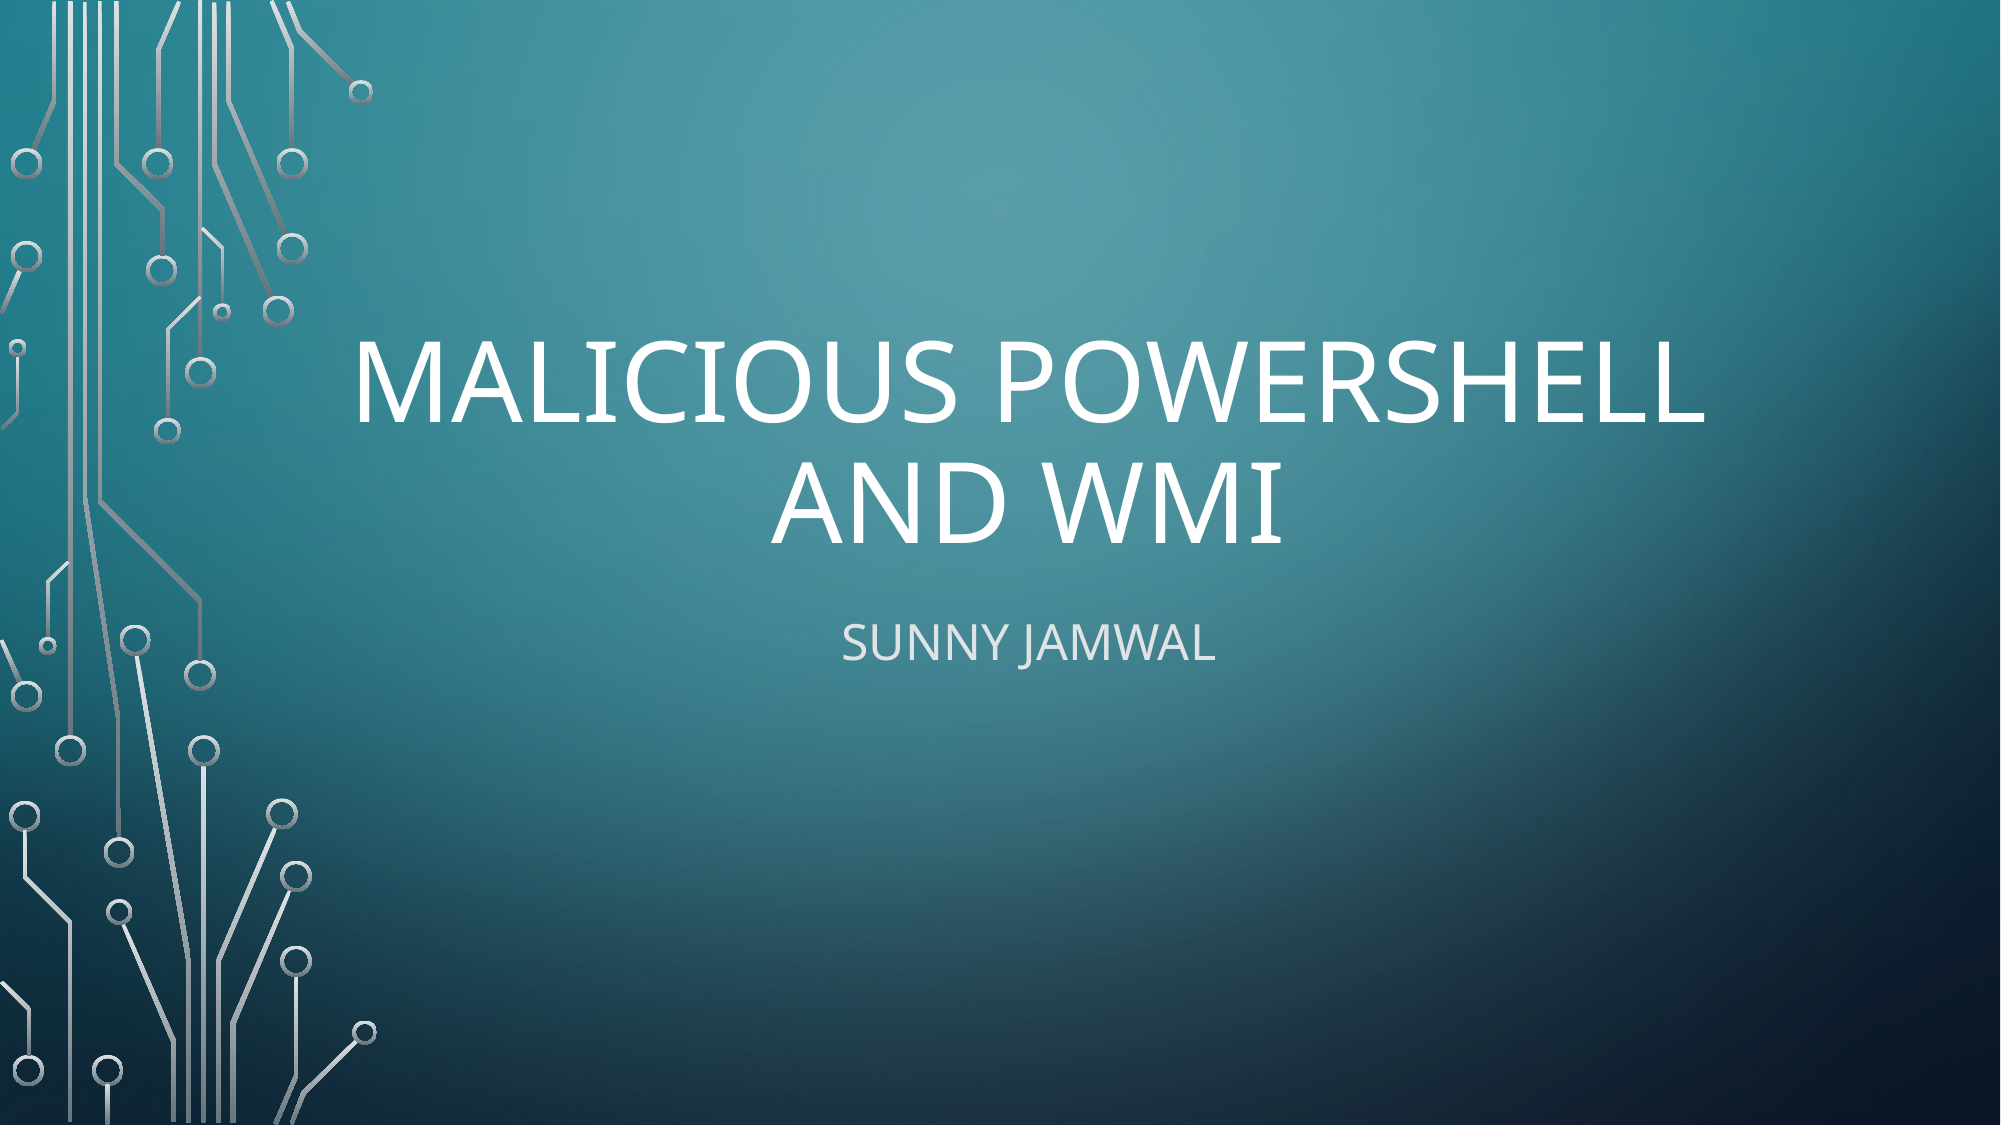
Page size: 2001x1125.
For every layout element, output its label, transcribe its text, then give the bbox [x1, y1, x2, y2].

title Malicious PowerShell and WMI [307, 184, 1750, 576]
subtitle Sunny Jamwal [307, 590, 1750, 863]
